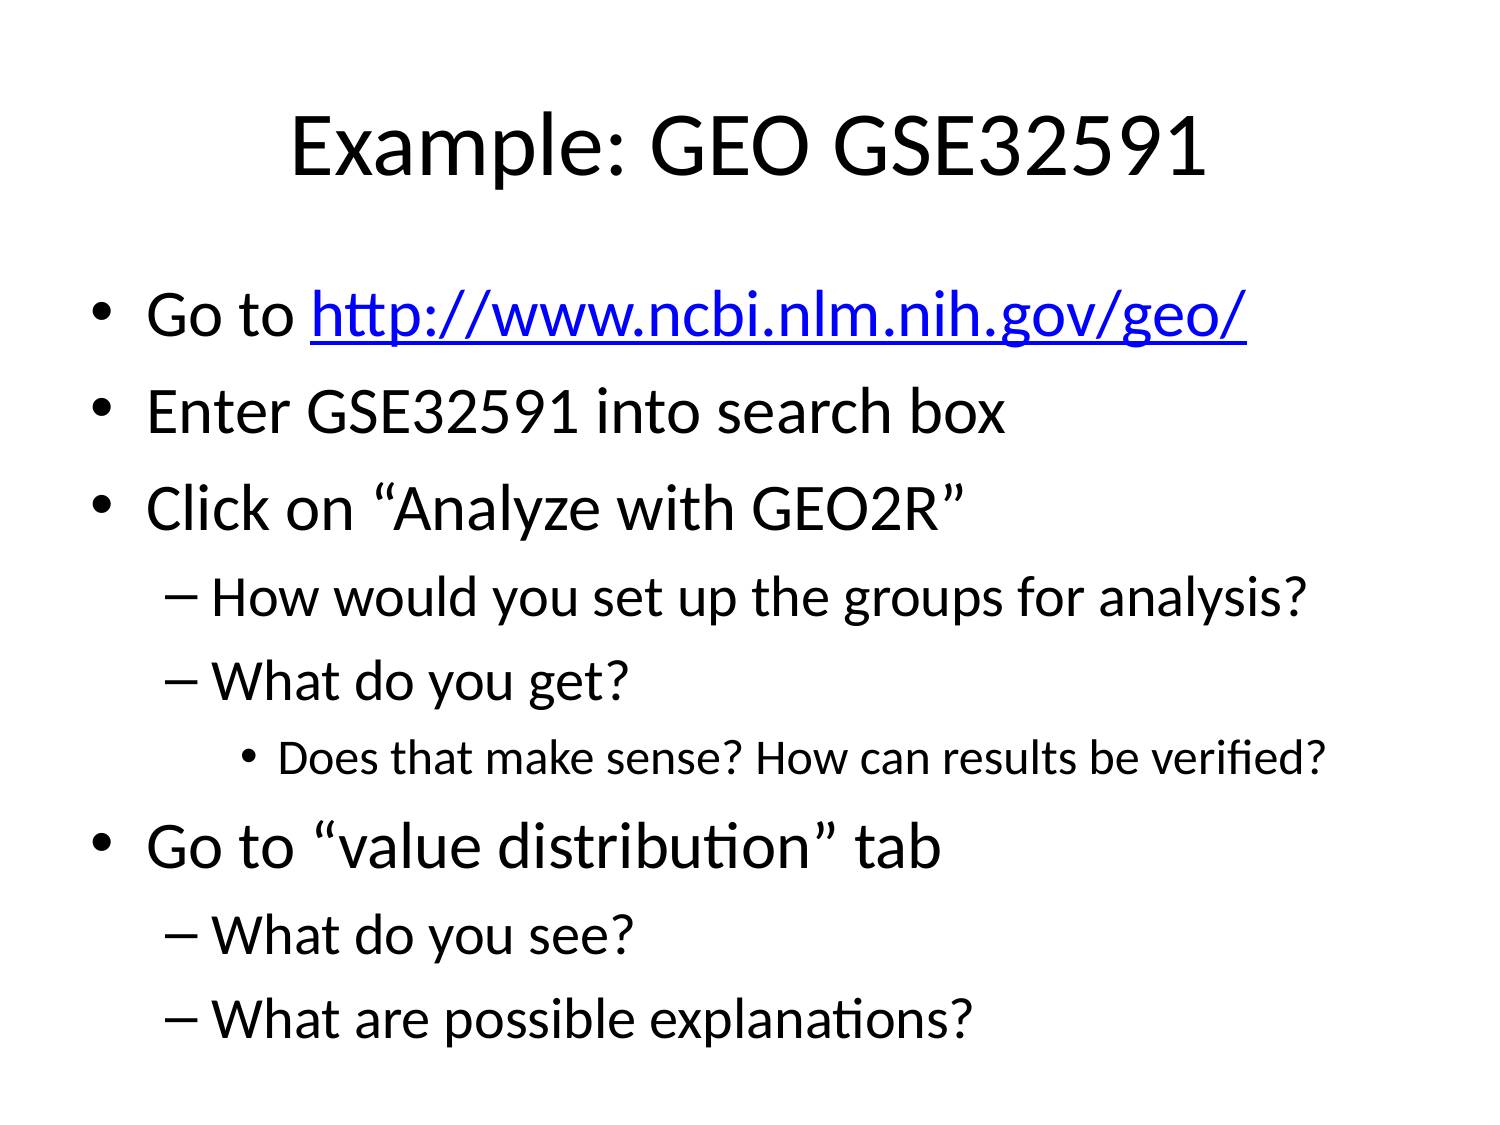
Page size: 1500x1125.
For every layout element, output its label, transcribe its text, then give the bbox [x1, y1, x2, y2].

title Example: GEO GSE32591 [75, 45, 1425, 233]
list Go to http://www.ncbi.nlm.nih.gov/geo/ Enter GSE32591 into search box Click on “Analyze with GEO2R” How would you set up the groups for analysis? What do you get? Does that make sense? How can results be verified? Go to “value distribution” tab What do you see? What are possible explanations? [75, 262, 1425, 1005]
